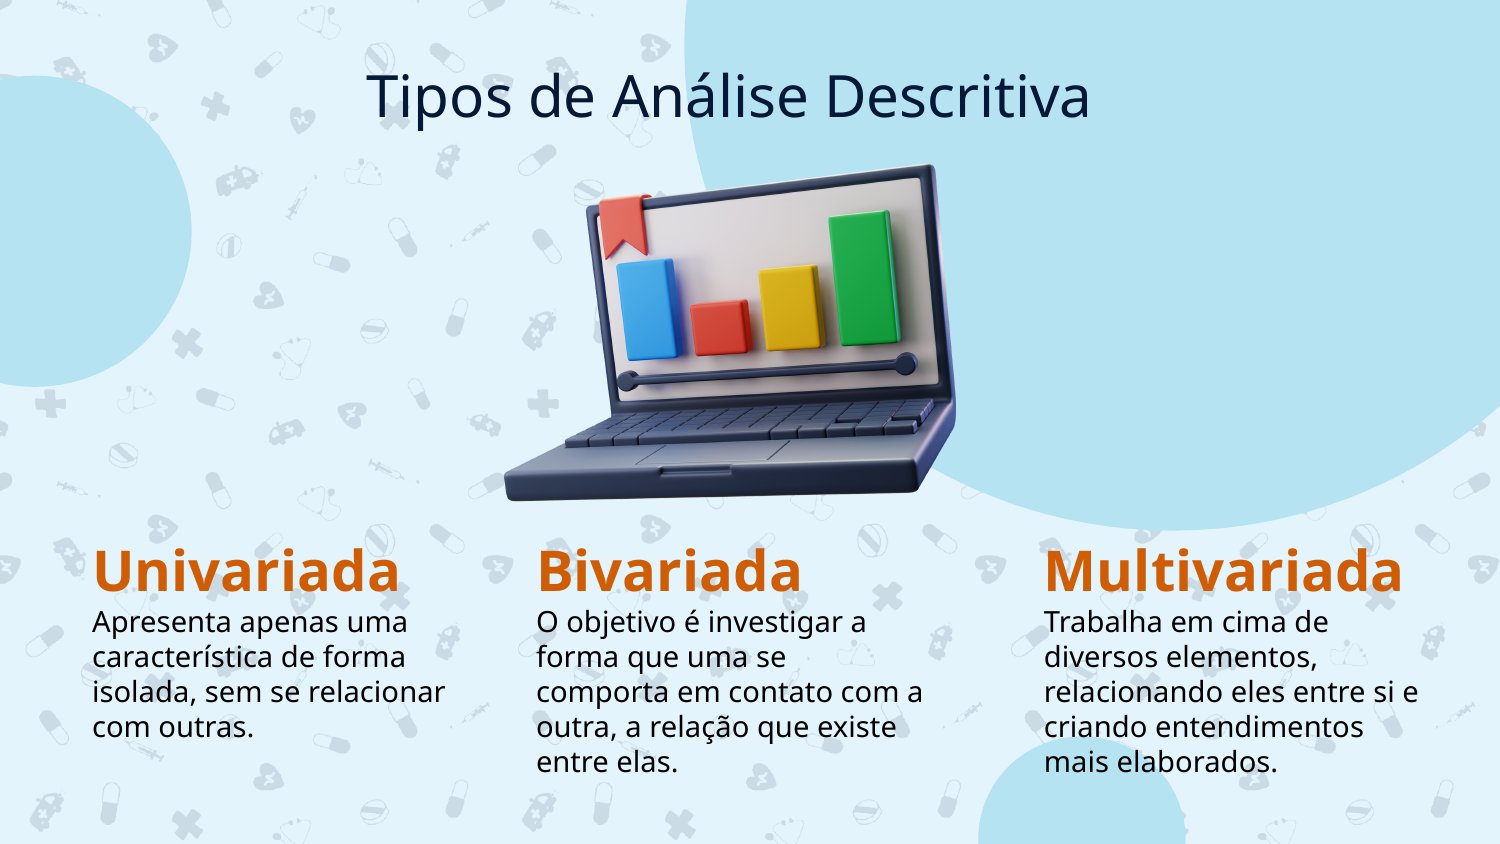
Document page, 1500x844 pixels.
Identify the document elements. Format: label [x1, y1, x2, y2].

text_box [520, 641, 942, 761]
text_box [76, 519, 498, 761]
text_box [0, 0, 1500, 844]
picture [436, 43, 1026, 633]
text_box [1028, 519, 1450, 832]
